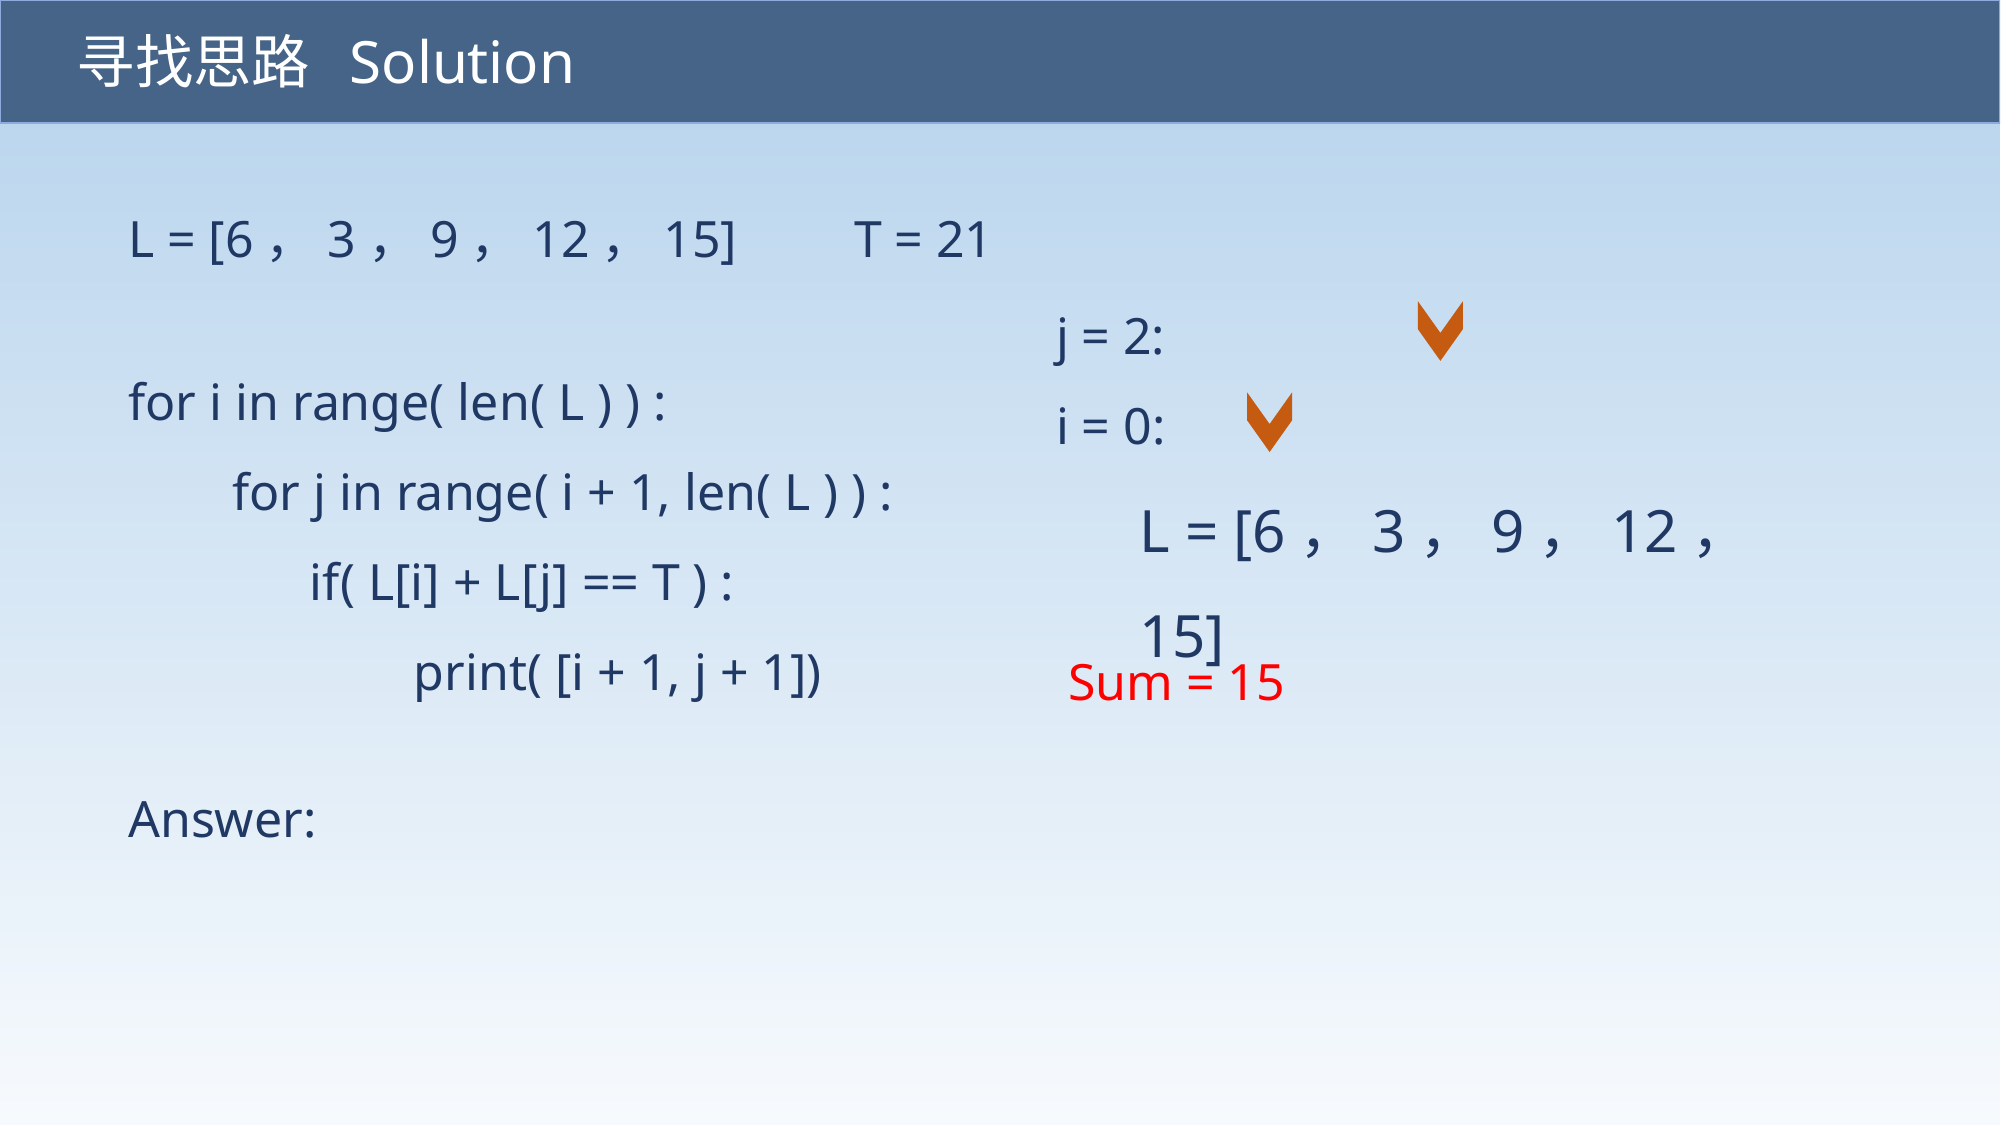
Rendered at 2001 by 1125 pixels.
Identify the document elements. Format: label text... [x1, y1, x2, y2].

text_box L = [6，3，9，12，15] T = 21 [113, 170, 1114, 276]
text_box j = 2: i = 0: [1018, 267, 1181, 462]
text_box Sum = 15 [1053, 612, 1600, 718]
text_box for i in range( len( L ) ) : for j in range( i + 1, len( L ) ) : if( L[i] + L[j] == T ) : print( [i + 1, j + 1]) [113, 333, 1114, 709]
text_box [1246, 389, 1294, 454]
text_box L = [6，3，9，12，15] [1124, 452, 1802, 677]
text_box Answer: [113, 750, 465, 855]
text_box 寻找思路 Solution [62, 18, 591, 103]
text_box [1416, 298, 1464, 363]
